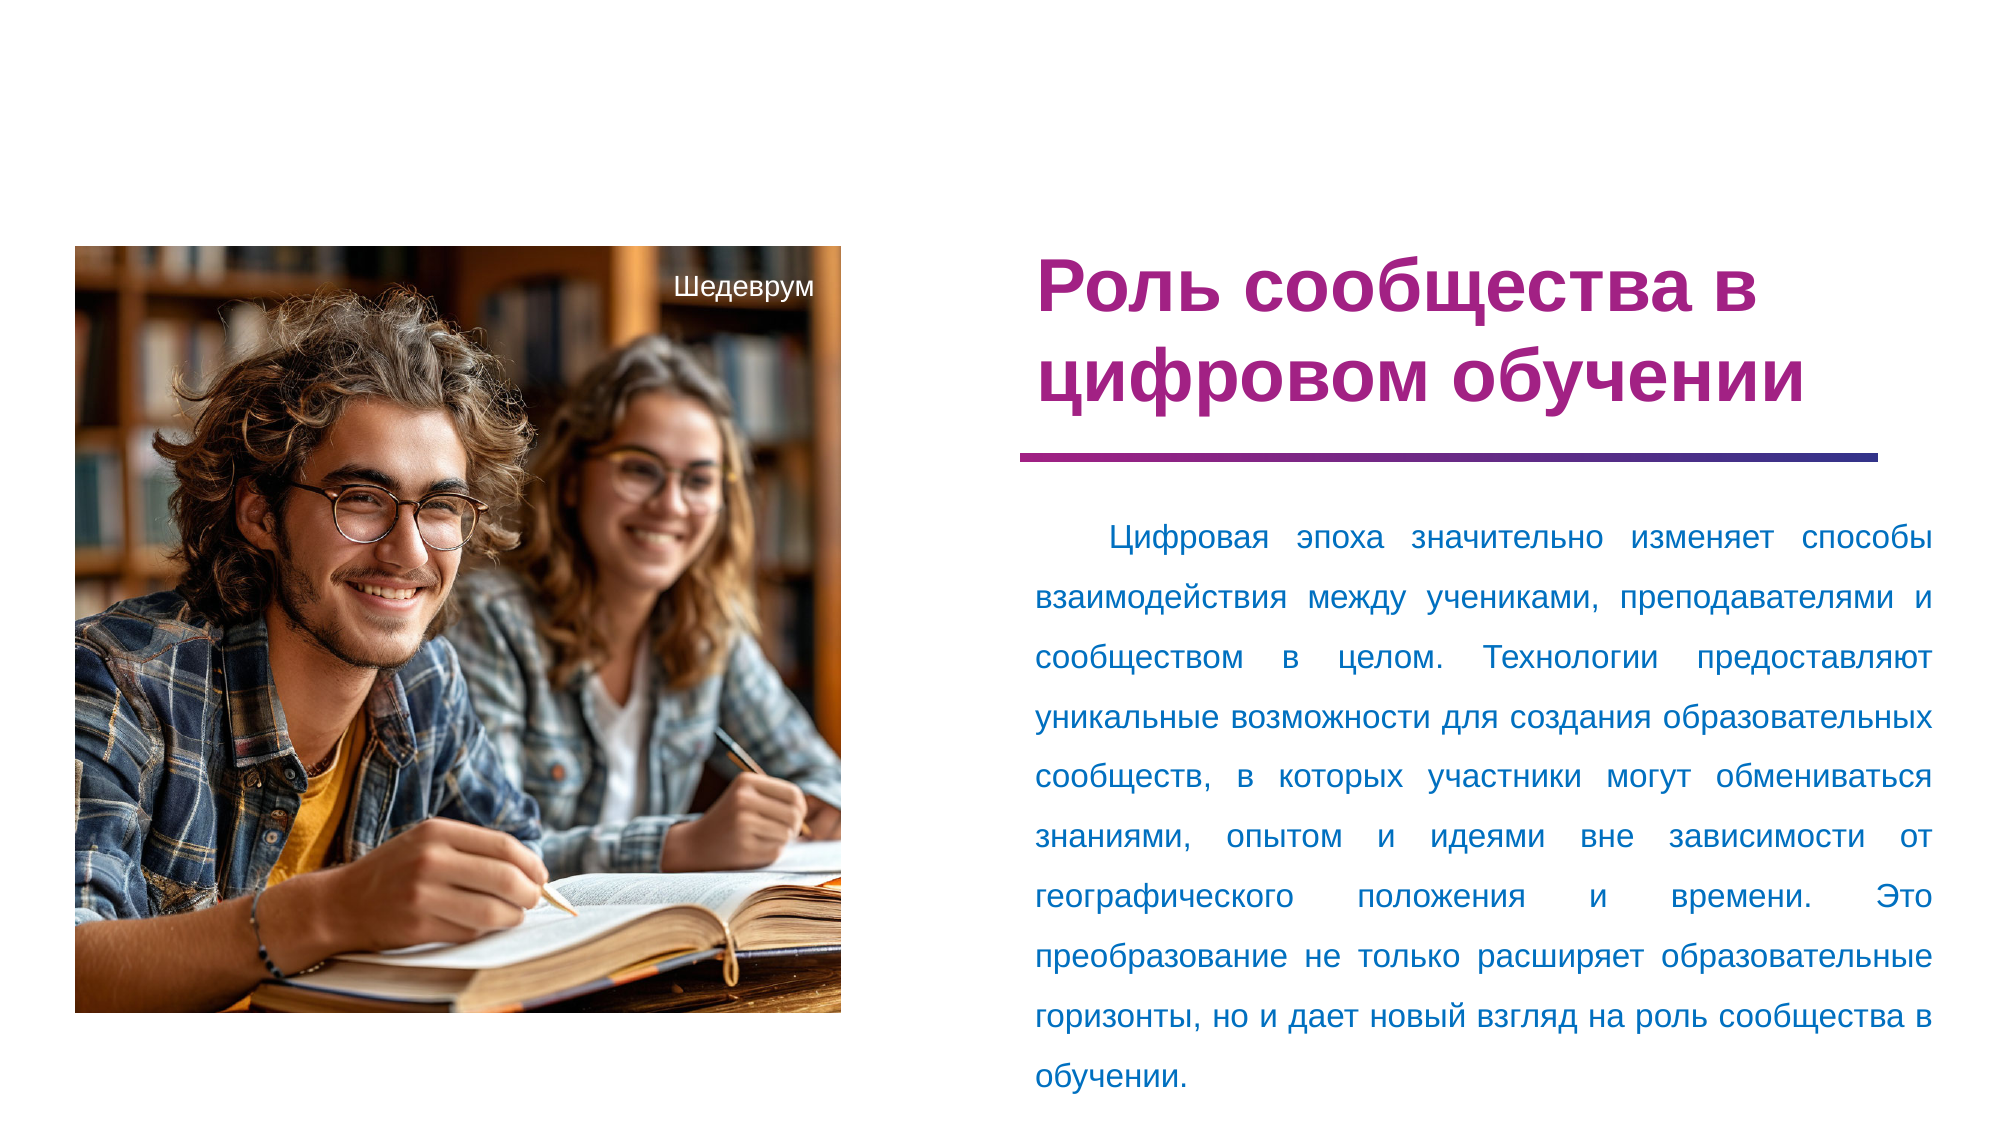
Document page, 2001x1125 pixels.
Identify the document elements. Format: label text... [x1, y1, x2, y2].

text_box Роль сообщества в цифровом обучении [1021, 222, 1949, 432]
picture [74, 246, 841, 1013]
picture [1020, 452, 1878, 462]
text_box Цифровая эпоха значительно изменяет способы взаимодействия между учениками, преподавателями и сообществом в целом. Технологии предоставляют уникальные возможности для создания образовательных сообществ, в которых участники могут обмениваться знаниями, опытом и идеями вне зависимости от географического положения и времени. Это преобразование не только расширяет образовательные горизонты, но и дает новый взгляд на роль сообщества в обучении. [1020, 487, 1949, 809]
